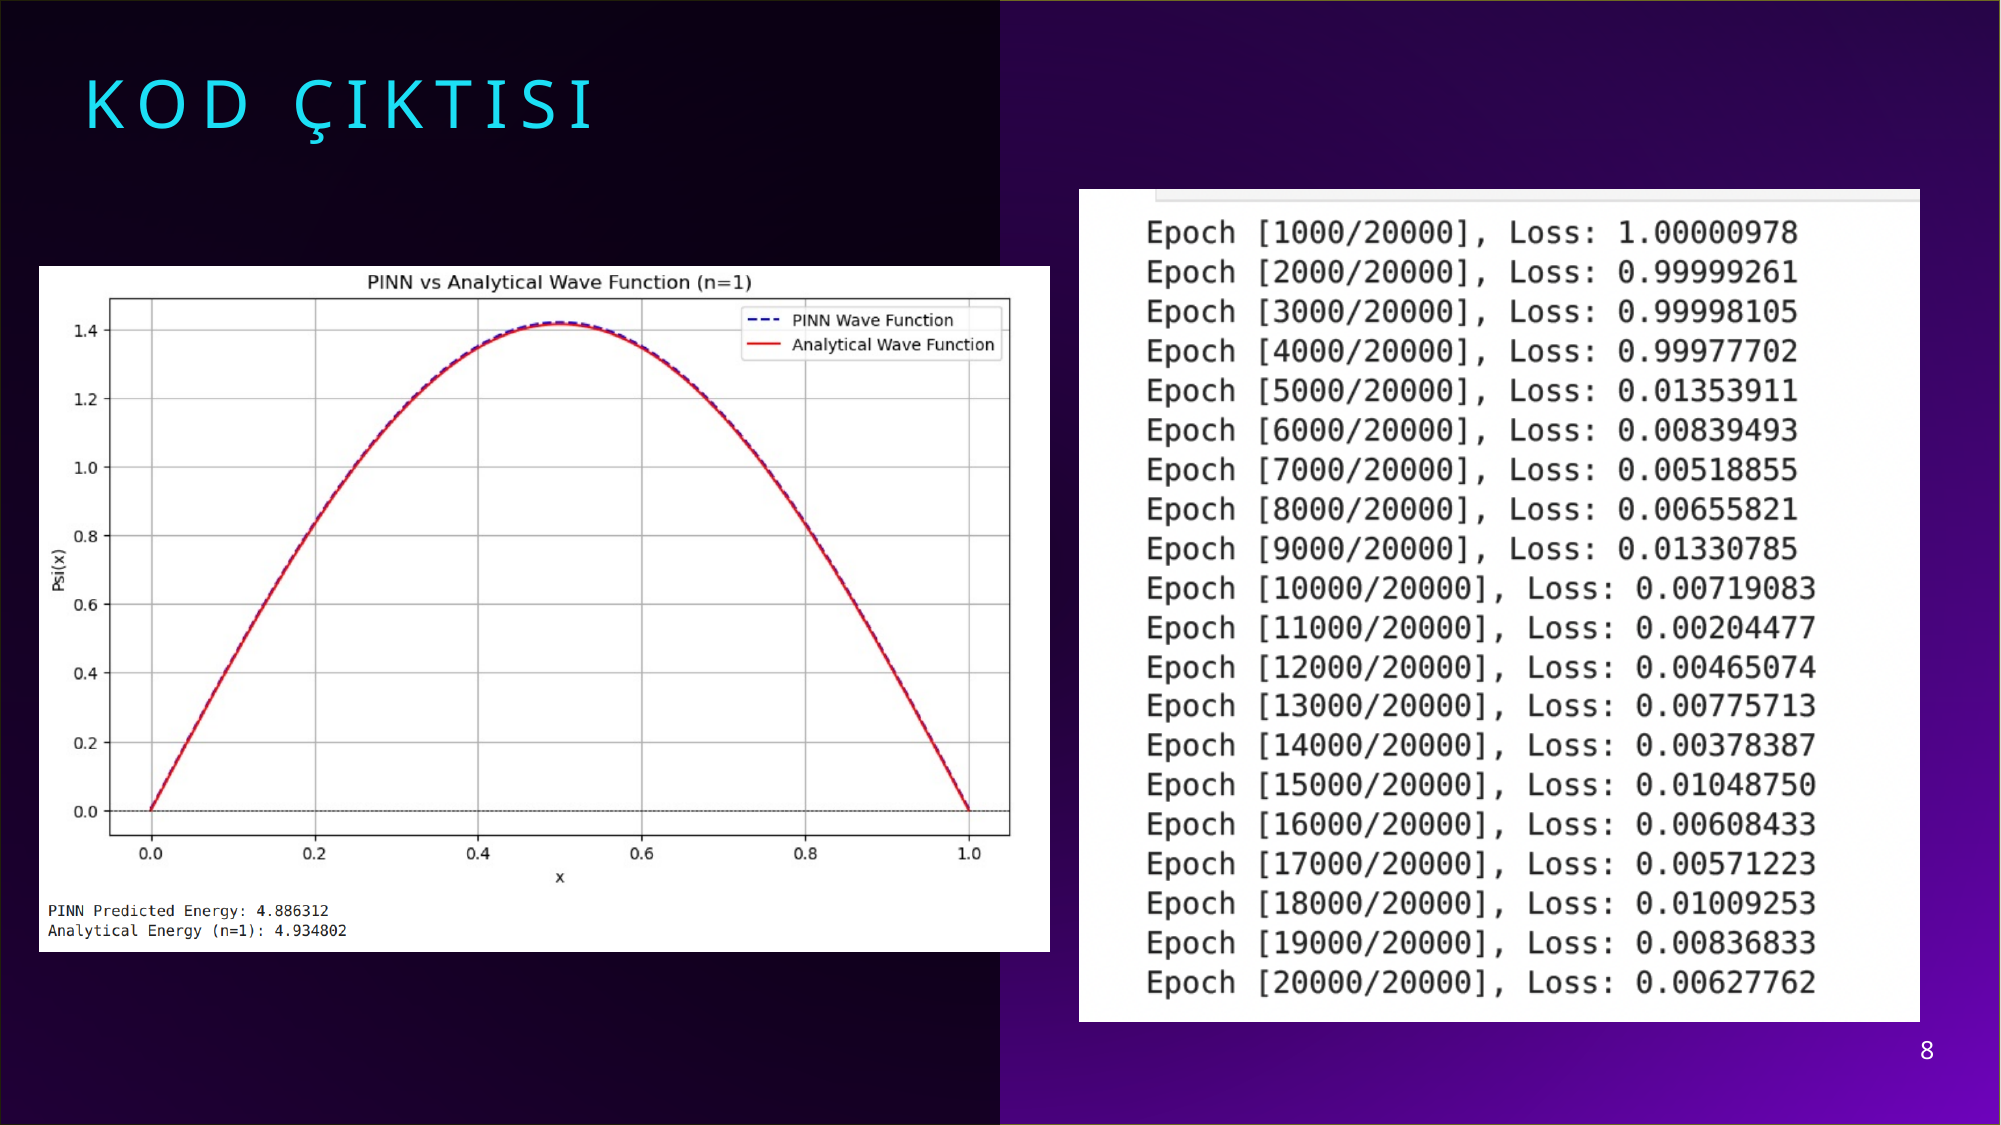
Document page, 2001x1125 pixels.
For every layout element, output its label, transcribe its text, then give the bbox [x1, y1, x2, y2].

picture [1079, 189, 1920, 1022]
slide_number 8 [1499, 1021, 1950, 1082]
subtitle KOD ÇIKTISI [69, 63, 883, 266]
picture [39, 266, 1050, 952]
